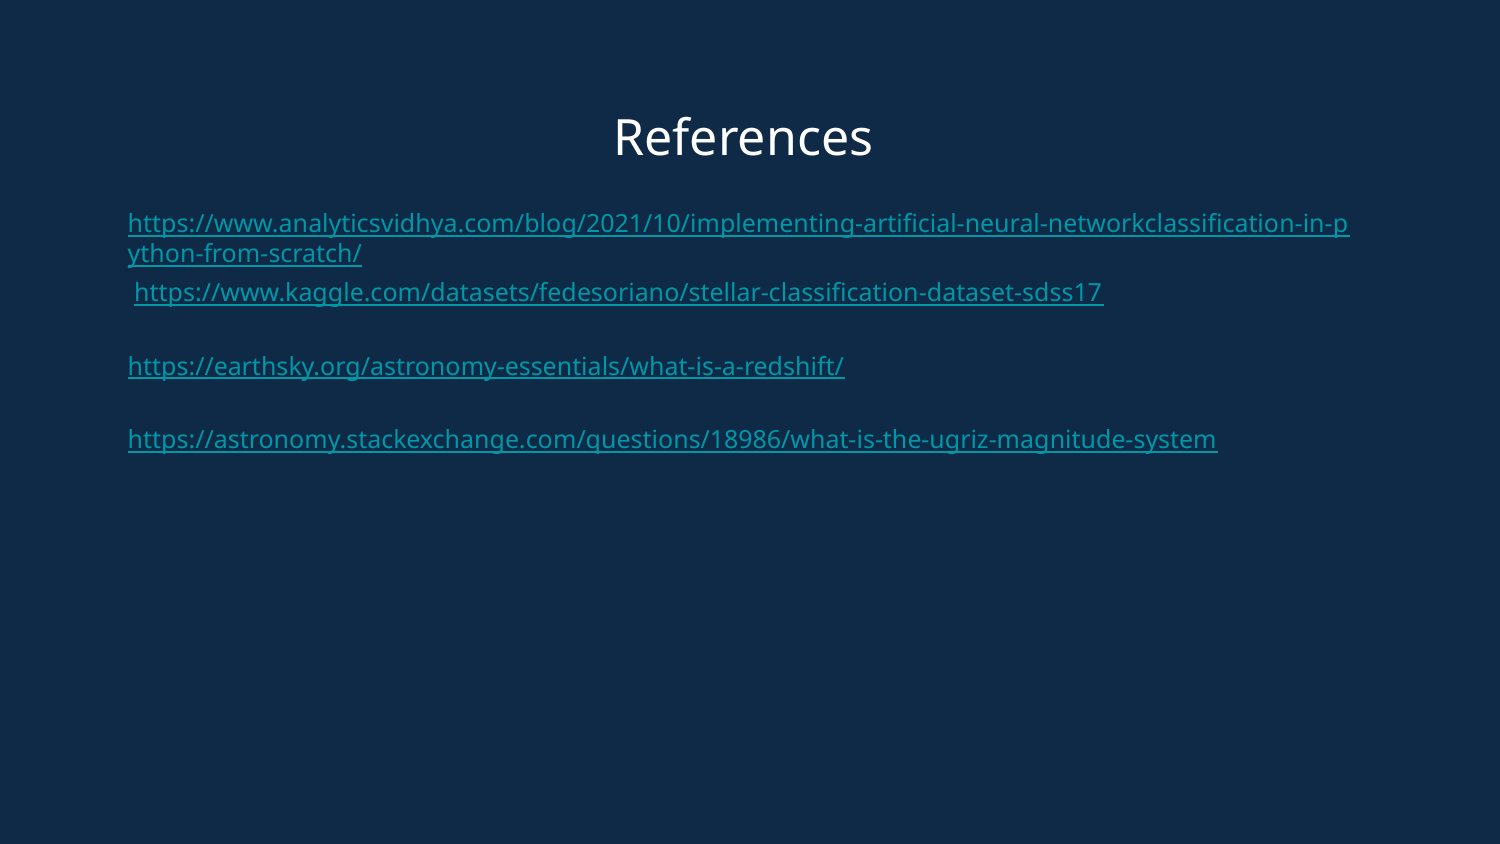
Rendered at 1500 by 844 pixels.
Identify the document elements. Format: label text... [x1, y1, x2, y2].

list https://www.analyticsvidhya.com/blog/2021/10/implementing-artificial-neural-networkclassification-in-python-from-scratch/ https://www.kaggle.com/datasets/fedesoriano/stellar-classification-dataset-sdss17 https://earthsky.org/astronomy-essentials/what-is-a-redshift/ https://astronomy.stackexchange.com/questions/18986/what-is-the-ugriz-magnitude-system [101, 187, 1374, 754]
title References [116, 88, 1383, 183]
